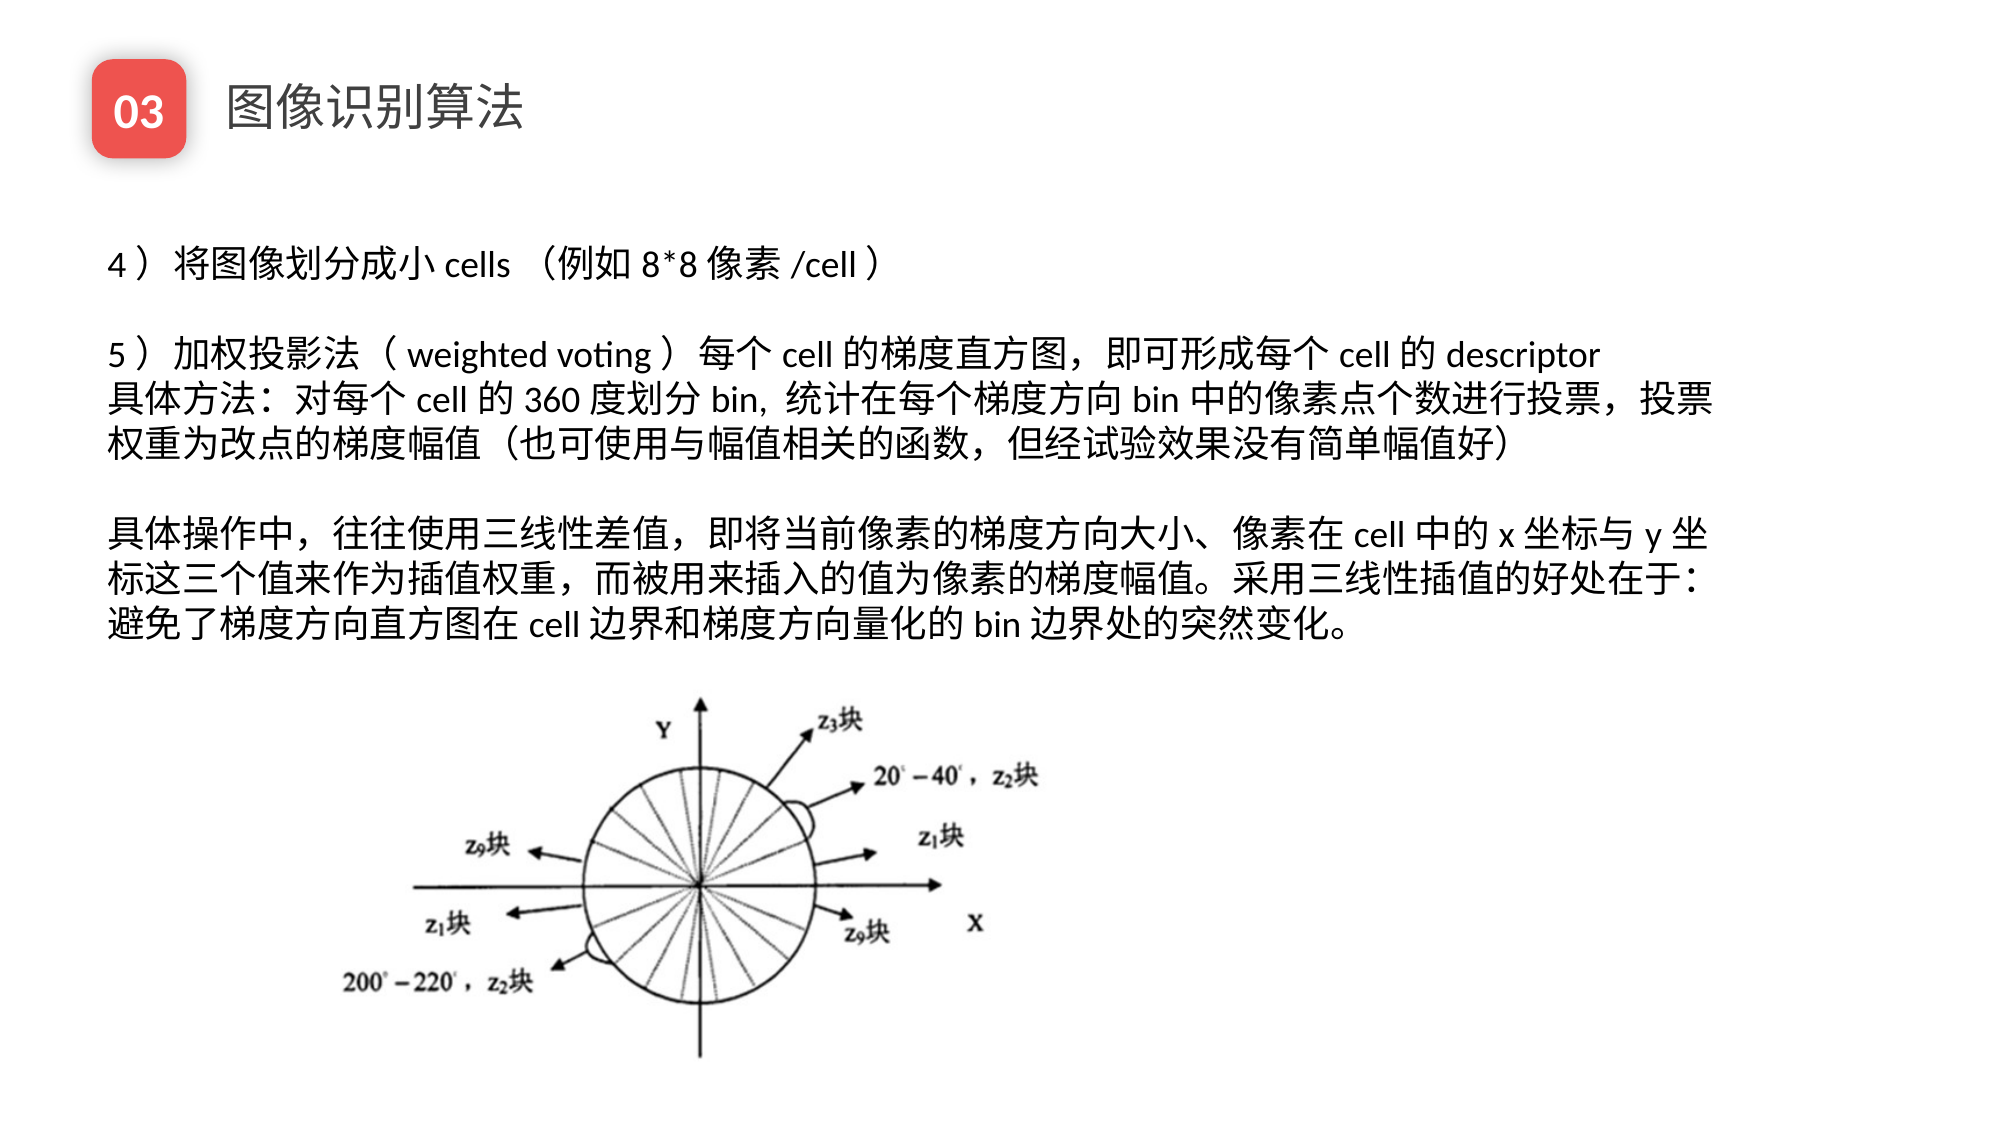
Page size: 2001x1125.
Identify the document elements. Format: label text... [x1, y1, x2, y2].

text_box 4）将图像划分成小cells（例如8*8像素/cell） 5）加权投影法（weighted voting）每个cell的梯度直方图，即可形成每个cell的descriptor 具体方法：对每个cell的360度划分bin, 统计在每个梯度方向bin中的像素点个数进行投票，投票权重为改点的梯度幅值（也可使用与幅值相关的函数，但经试验效果没有简单幅值好） 具体操作中，往往使用三线性差值，即将当前像素的梯度方向大小、像素在cell中的x坐标与y坐标这三个值来作为插值权重，而被用来插入的值为像素的梯度幅值。采用三线性插值的好处在于：避免了梯度方向直方图在cell边界和梯度方向量化的bin边界处的突然变化。 [92, 187, 1743, 1057]
text_box 03 [90, 58, 188, 160]
picture [294, 671, 1058, 1066]
text_box 图像识别算法 [209, 52, 751, 159]
